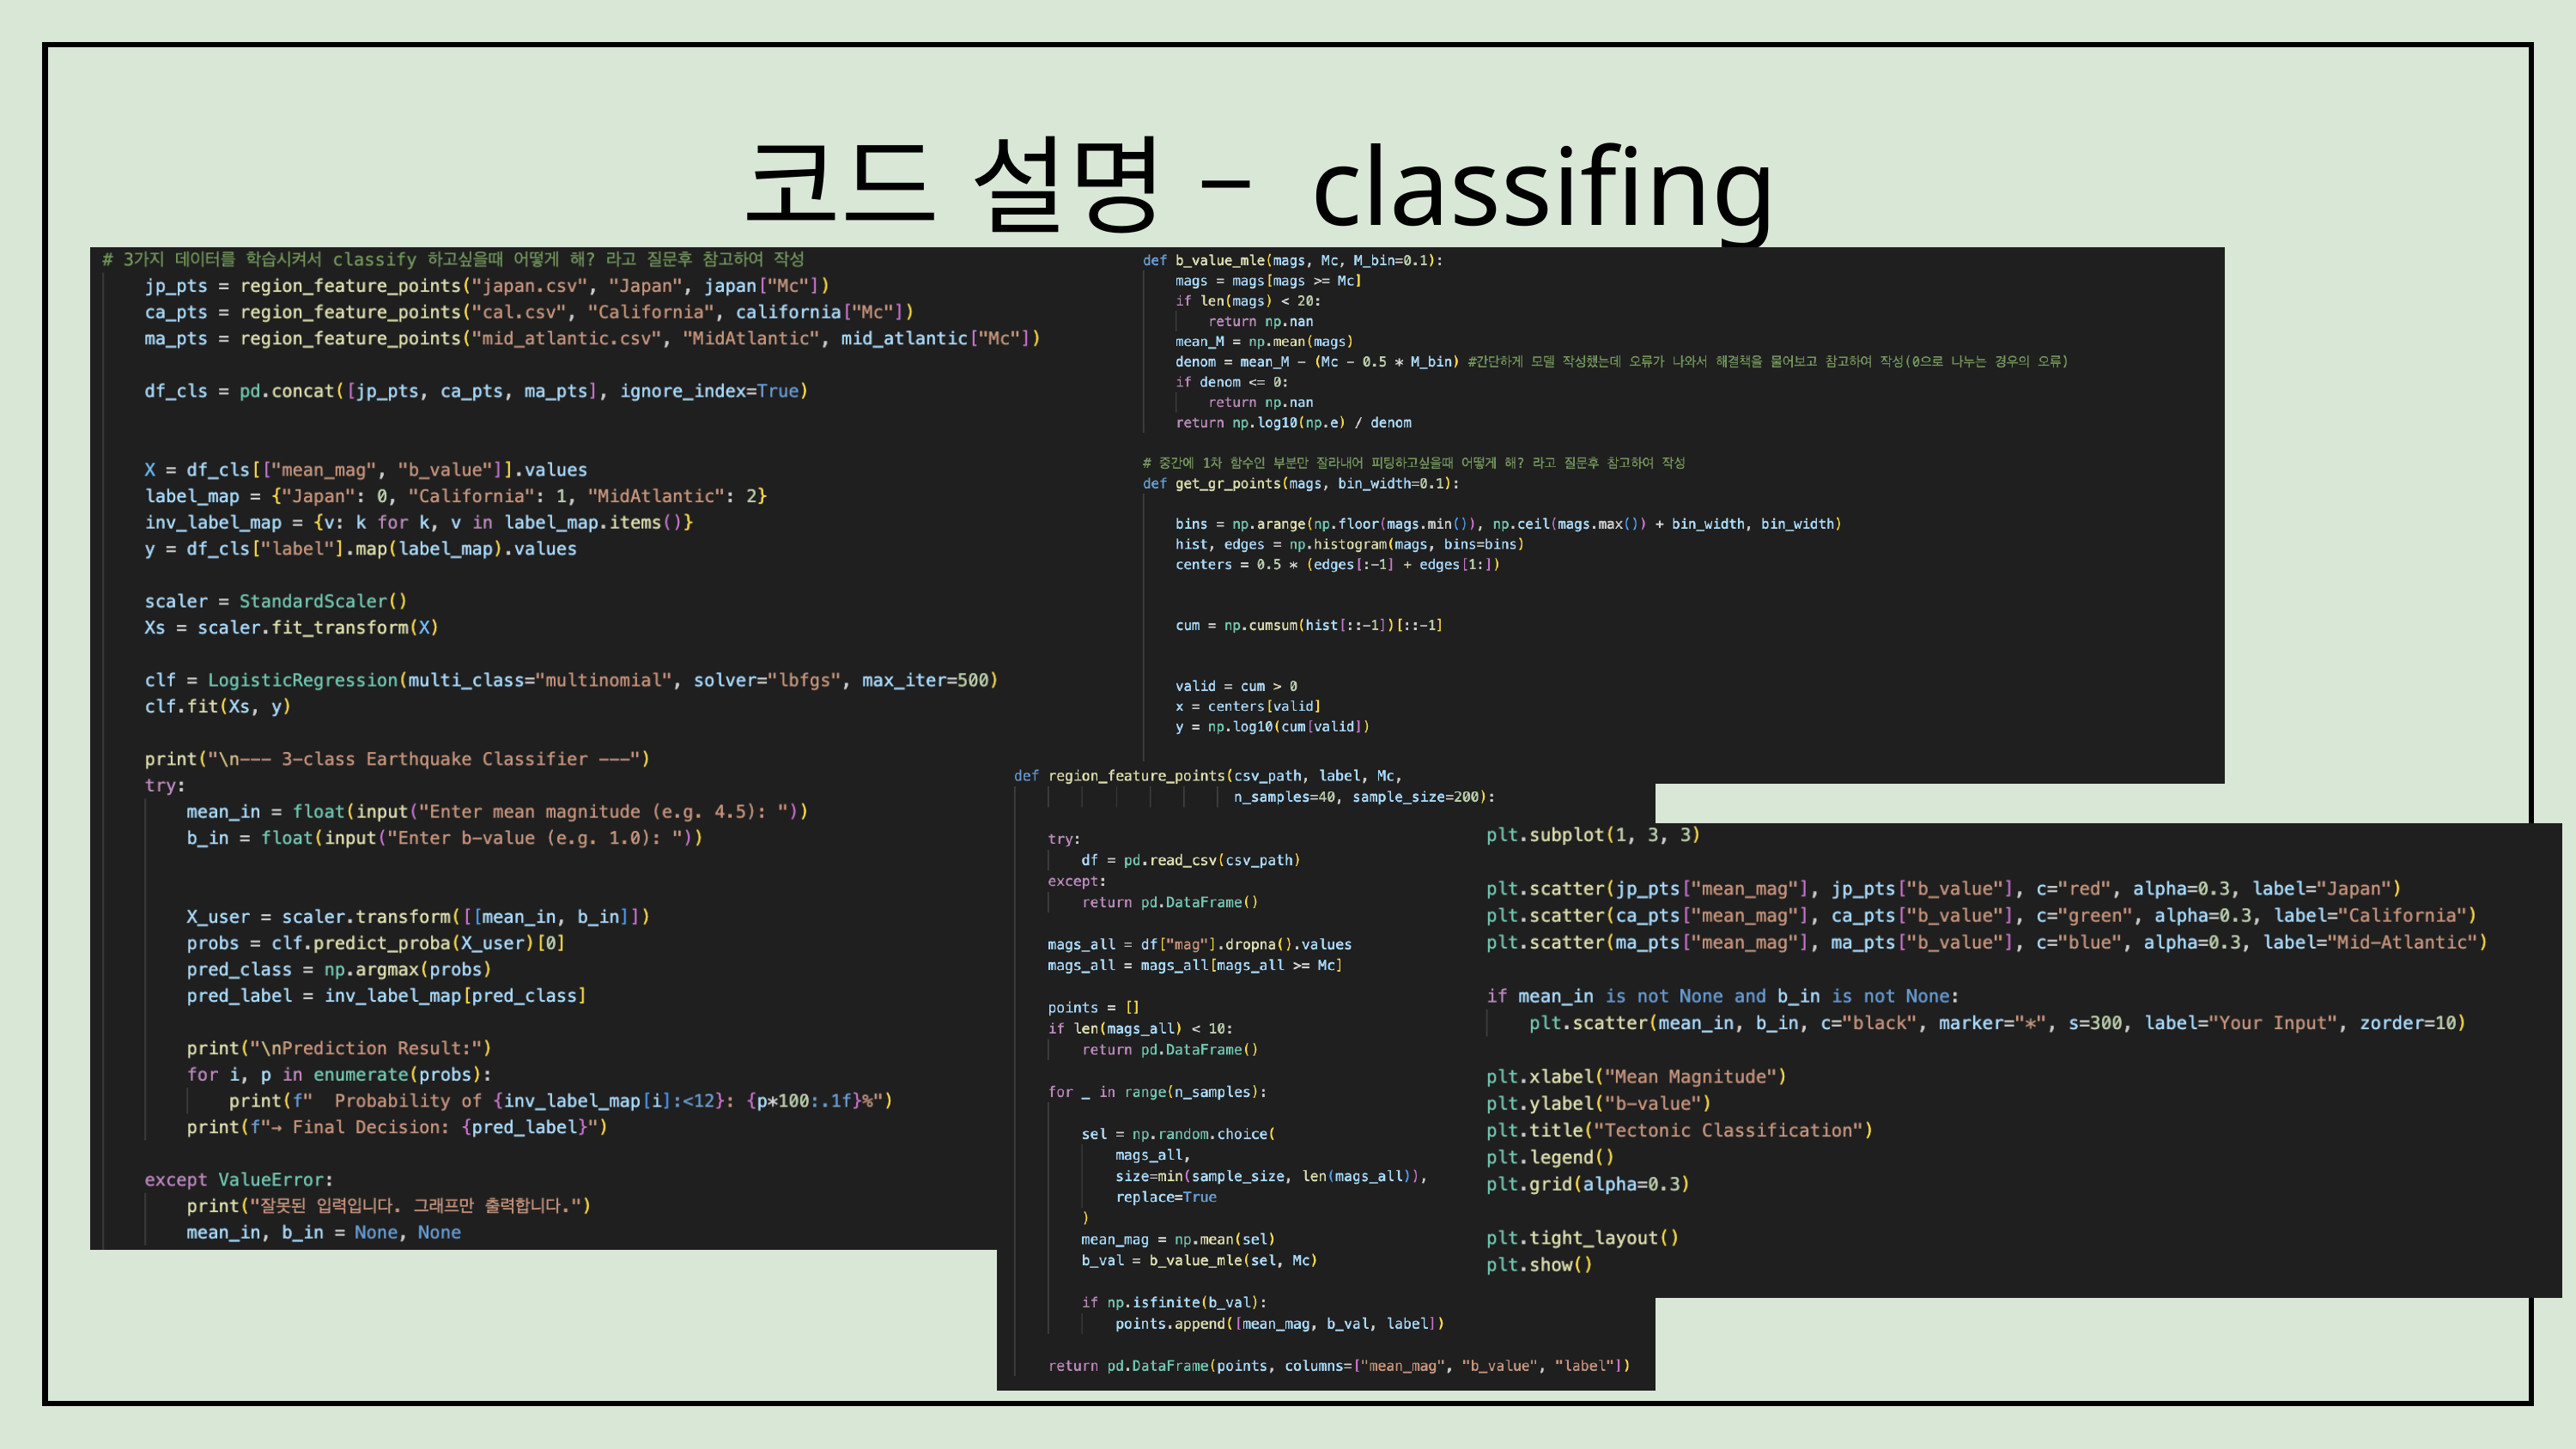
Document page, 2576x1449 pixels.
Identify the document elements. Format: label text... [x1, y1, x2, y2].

picture [90, 247, 2562, 1391]
text_box 코드 설명 – classifing [121, 107, 2455, 247]
